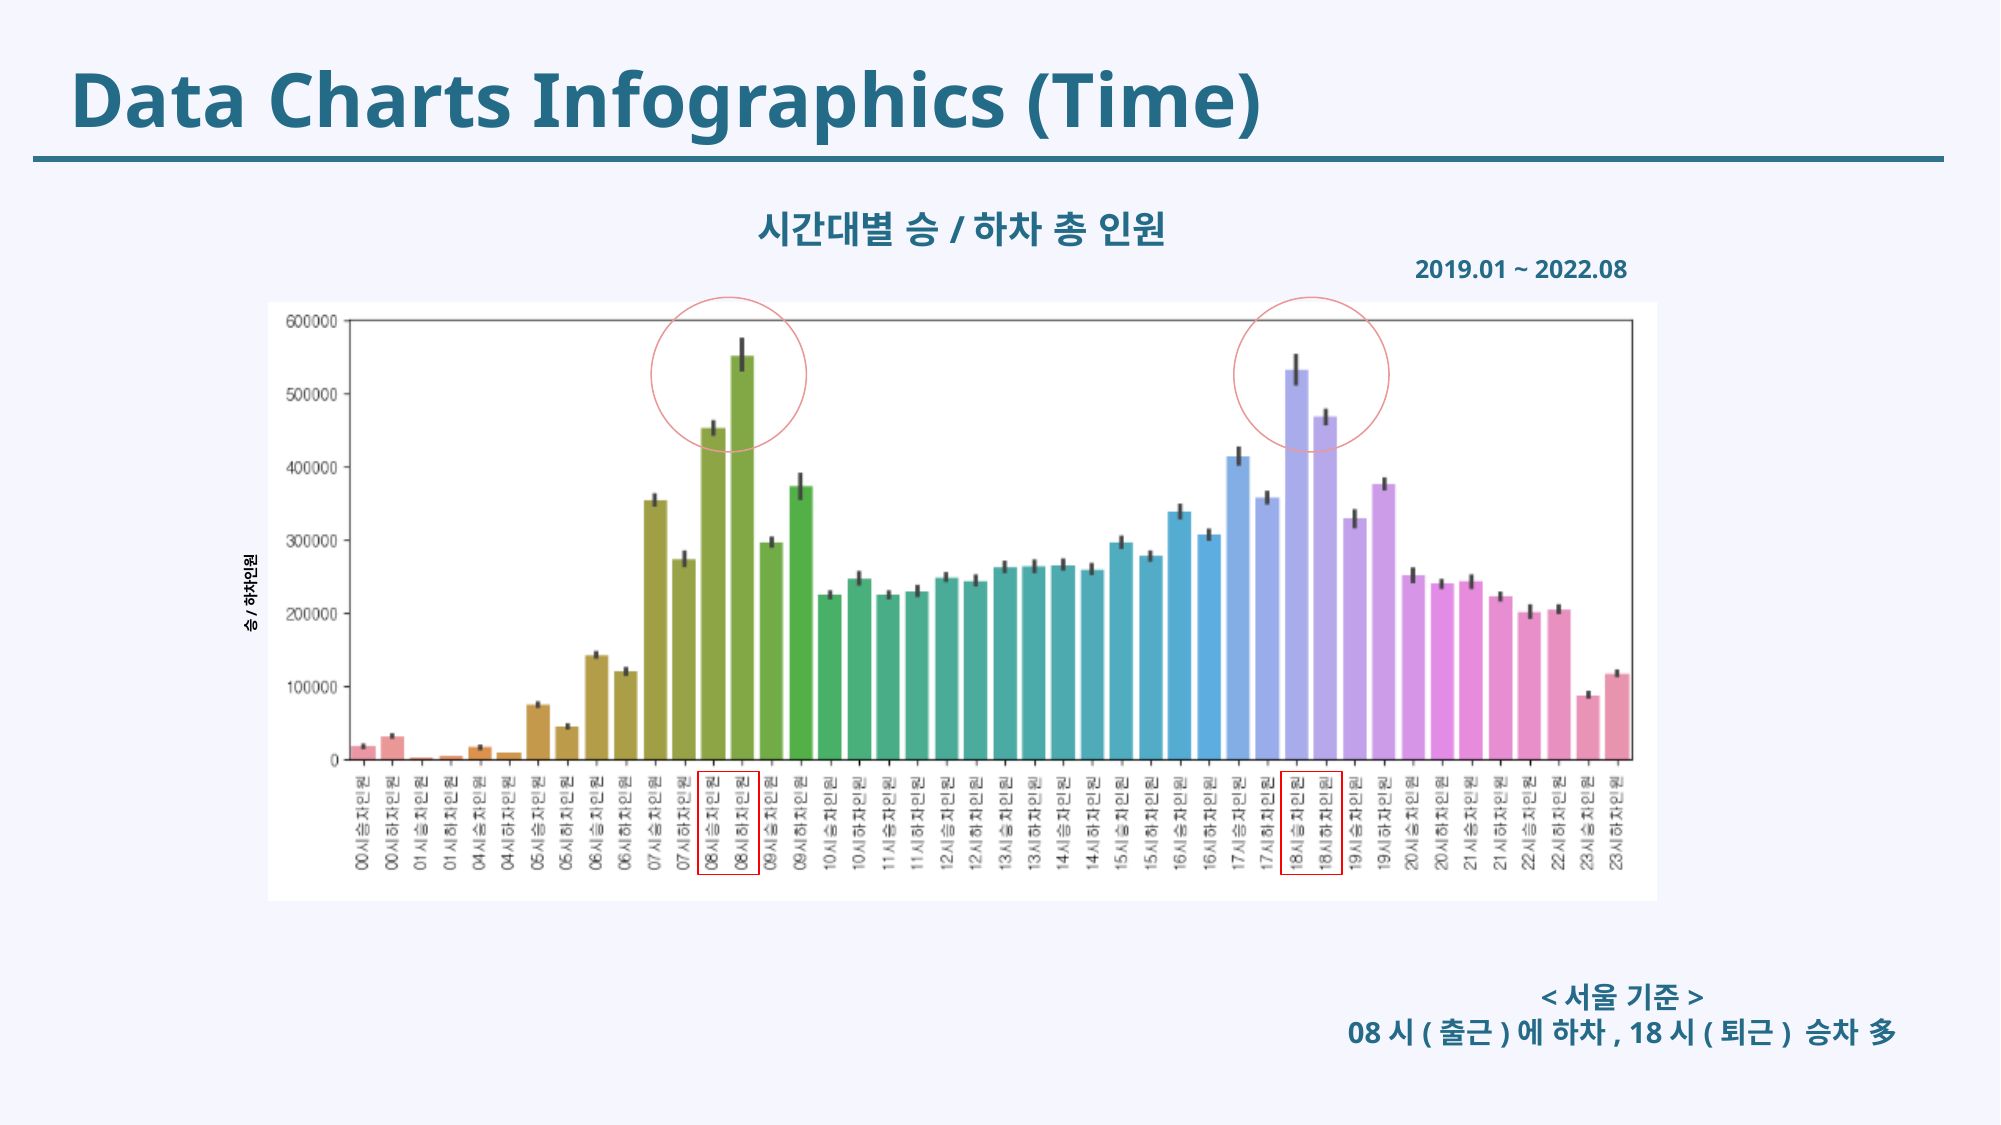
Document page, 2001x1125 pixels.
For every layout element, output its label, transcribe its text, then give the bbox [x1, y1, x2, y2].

text_box <서울 기준> 08시(출근)에 하차, 18시(퇴근) 승차 多 [1226, 972, 2000, 1058]
text_box 2019.01 ~ 2022.08 [1382, 246, 1661, 292]
text_box 시간대별 승/하차 총 인원 [641, 199, 1284, 259]
text_box 승/하차인원 [233, 505, 263, 682]
text_box Data Charts Infographics (Time) [54, 37, 1966, 193]
picture [268, 301, 1657, 902]
